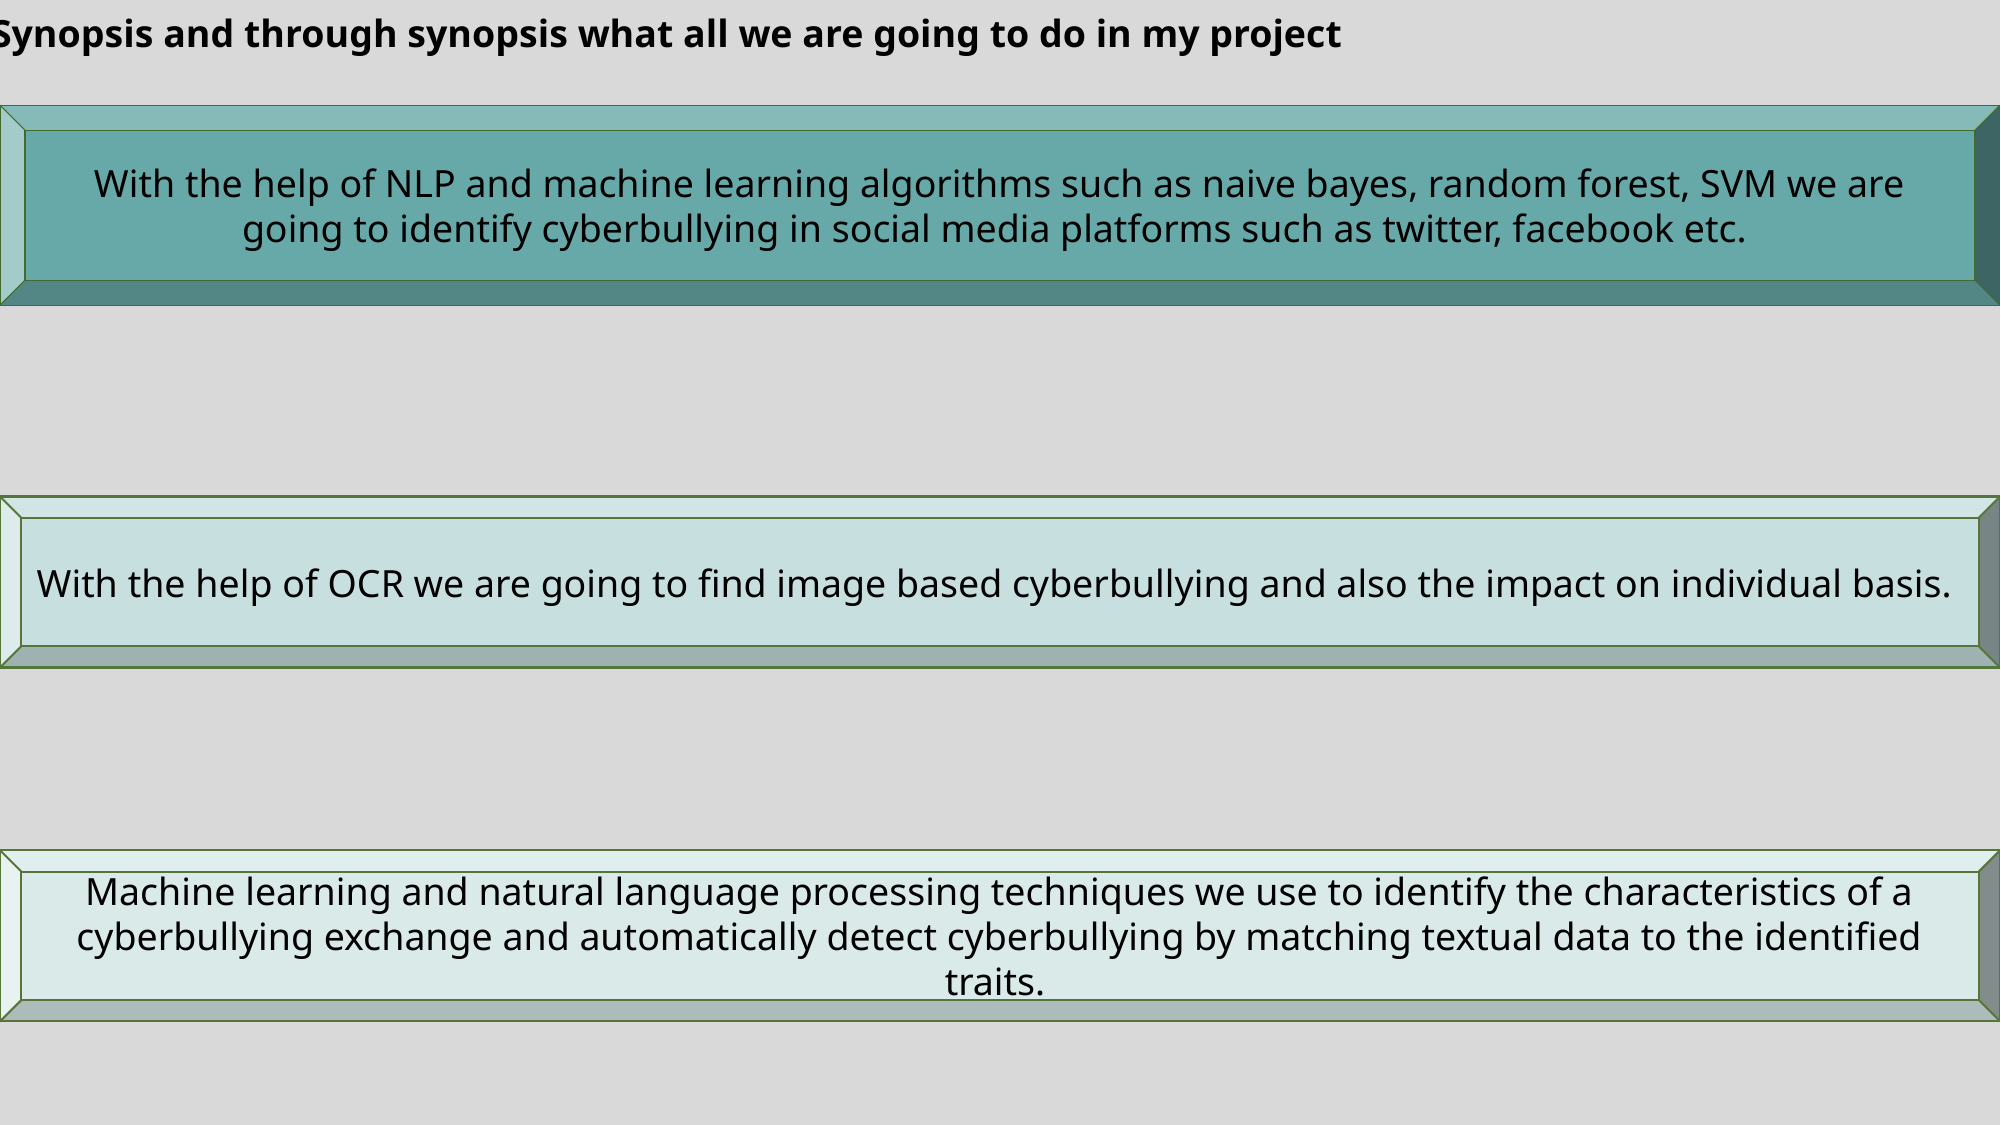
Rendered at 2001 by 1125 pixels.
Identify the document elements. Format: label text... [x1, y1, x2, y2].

text_box With the help of NLP and machine learning algorithms such as naive bayes, random forest, SVM we are going to identify cyberbullying in social media platforms such as twitter, facebook etc. [0, 104, 2000, 306]
text_box With the help of OCR we are going to find image based cyberbullying and also the impact on individual basis. [0, 495, 2000, 669]
text_box Machine learning and natural language processing techniques we use to identify the characteristics of a cyberbullying exchange and automatically detect cyberbullying by matching textual data to the identified traits. [0, 849, 2000, 1023]
text_box Synopsis and through synopsis what all we are going to do in my project [0, 2, 1359, 63]
